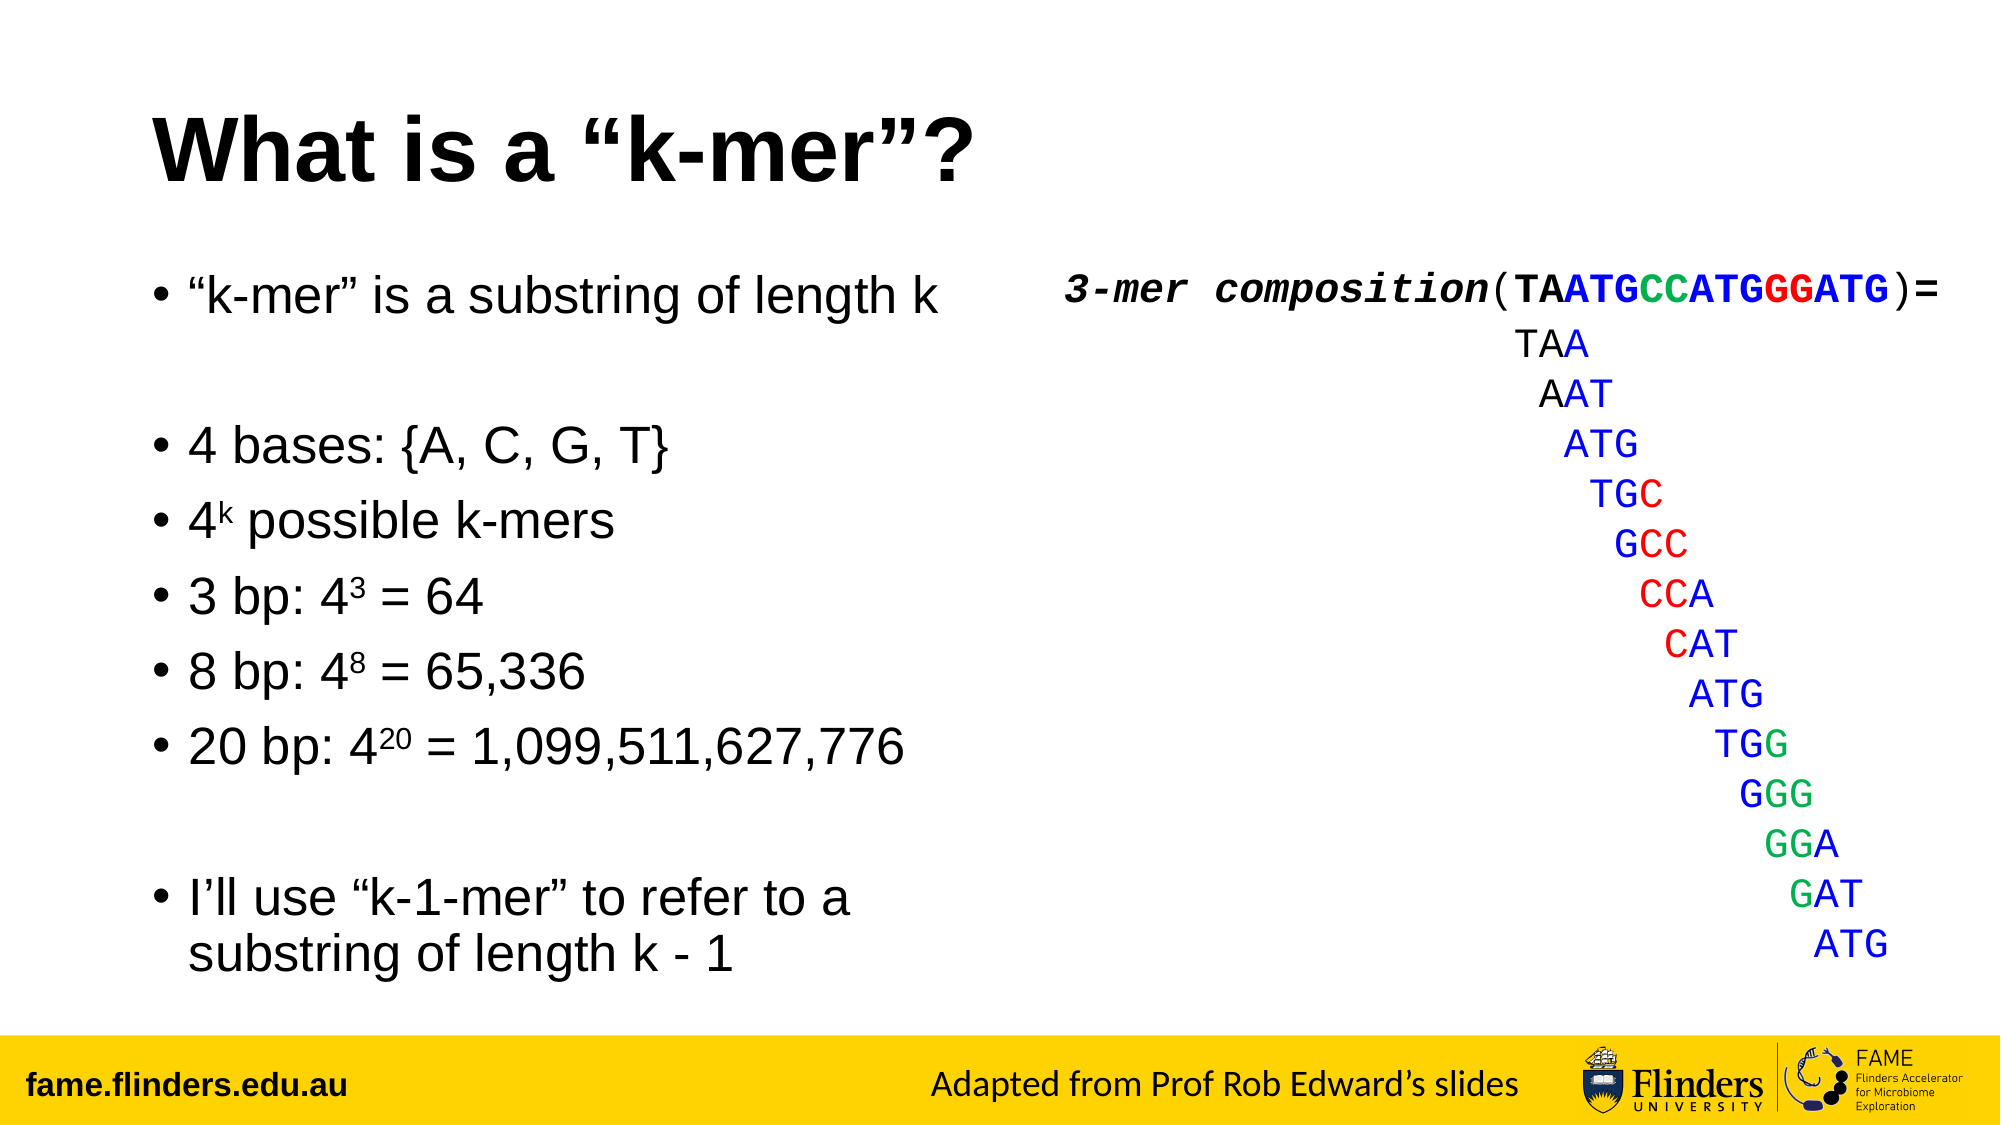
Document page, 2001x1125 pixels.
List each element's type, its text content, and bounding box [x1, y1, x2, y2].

picture [1570, 1038, 1966, 1122]
list “k-mer” is a substring of length k 4 bases: {A, C, G, T} 4k possible k-mers 3 bp: 43 = 64 8 bp: 48 = 65,336 20 bp: 420 = 1,099,511,627,776 I’ll use “k-1-mer” to refer to a substring of length k - 1 [137, 260, 1000, 1004]
text_box TAA AAT ATG TGC GCC CCA CAT ATG TGG GGG GGA GAT ATG [869, 258, 2000, 974]
title What is a “k-mer”? [137, 82, 1863, 222]
text_box 3-mer composition(TAATGCCATGGGATG)= [1049, 258, 2000, 346]
text_box Adapted from Prof Rob Edward’s slides [907, 1051, 1543, 1112]
